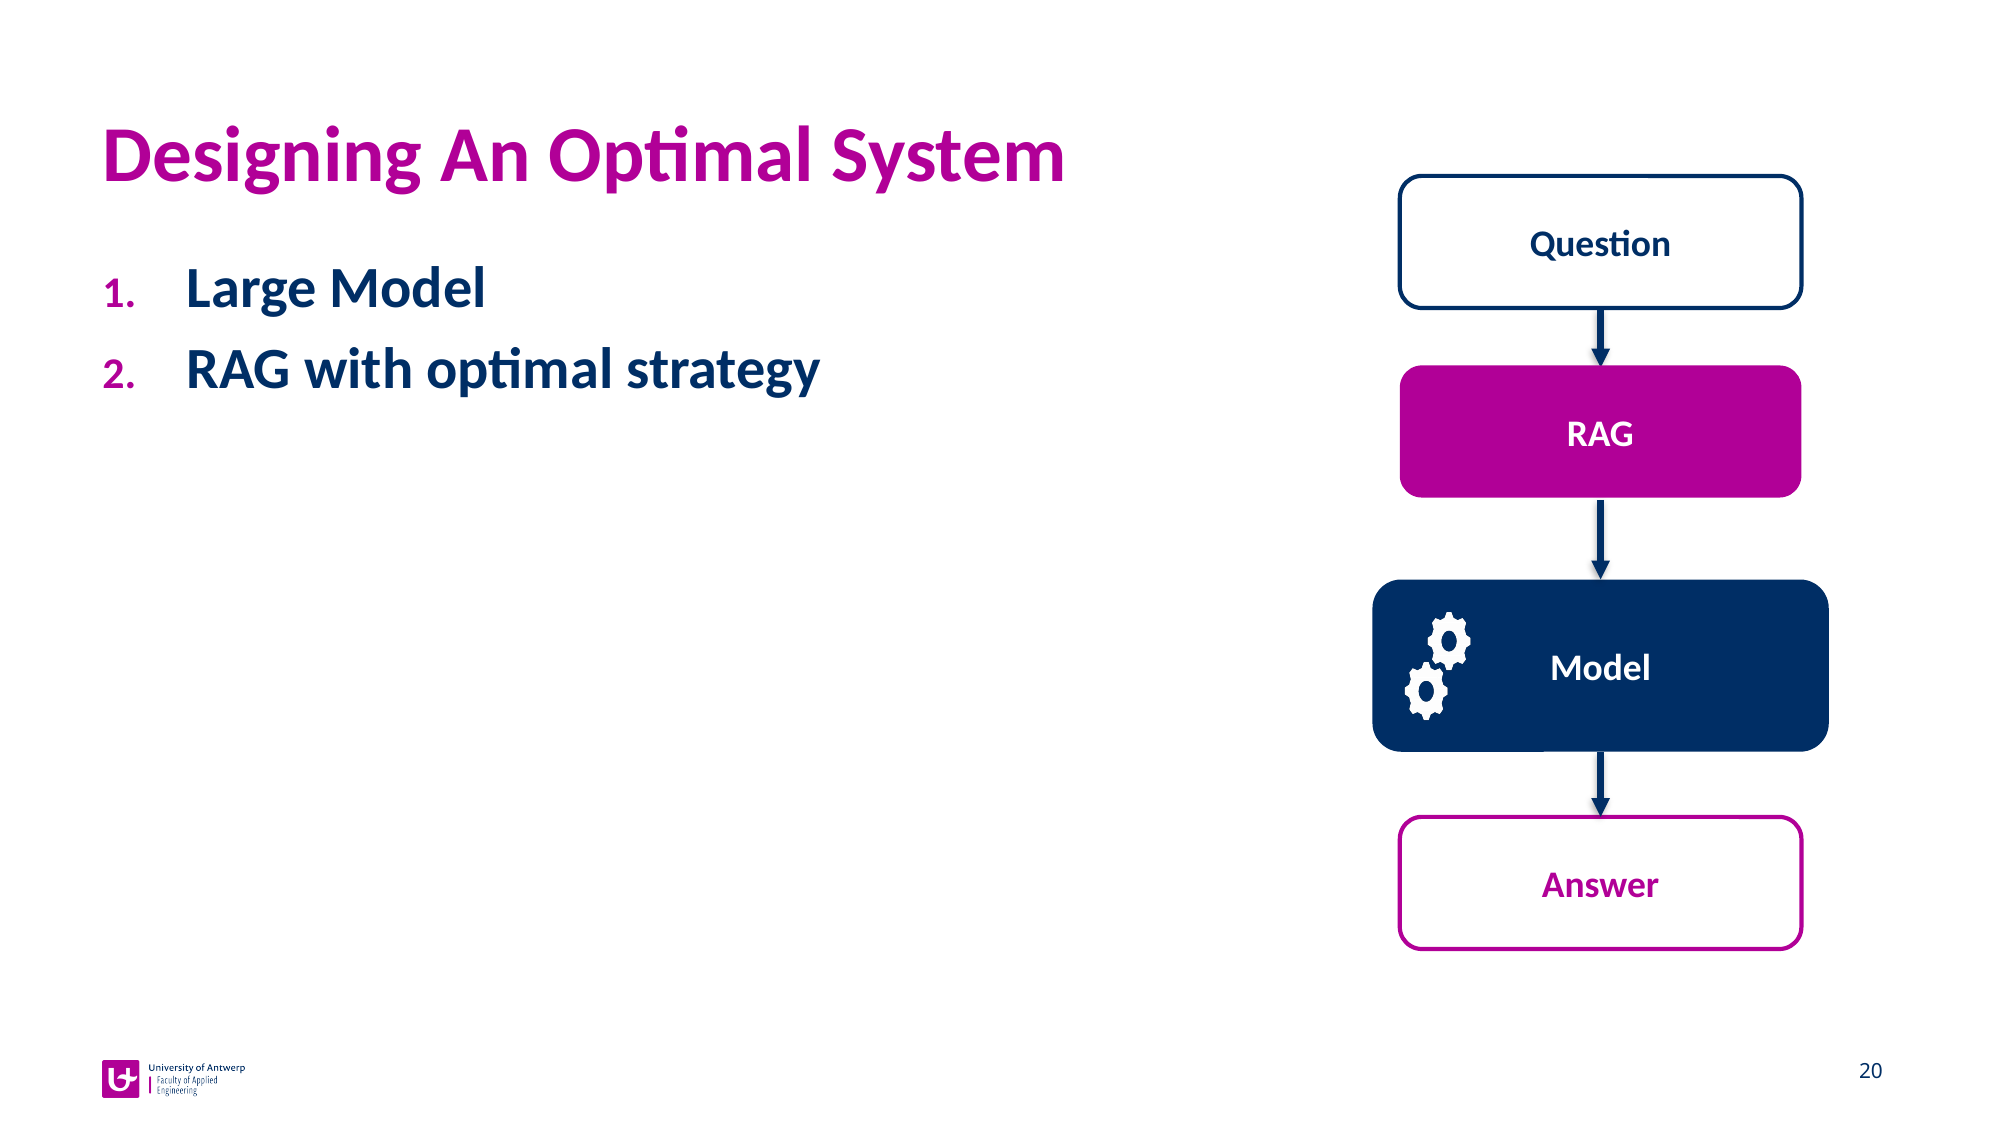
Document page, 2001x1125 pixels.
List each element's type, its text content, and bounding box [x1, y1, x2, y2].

text_box Answer [1397, 814, 1804, 952]
list Large Model RAG with optimal strategy [102, 248, 1898, 1024]
picture [102, 1060, 245, 1098]
slide_number 20 [1463, 1039, 1898, 1100]
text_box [1372, 579, 1830, 752]
text_box Question [1397, 173, 1804, 311]
text_box RAG [1397, 363, 1804, 500]
title Designing An Optimal System [102, 101, 1898, 232]
